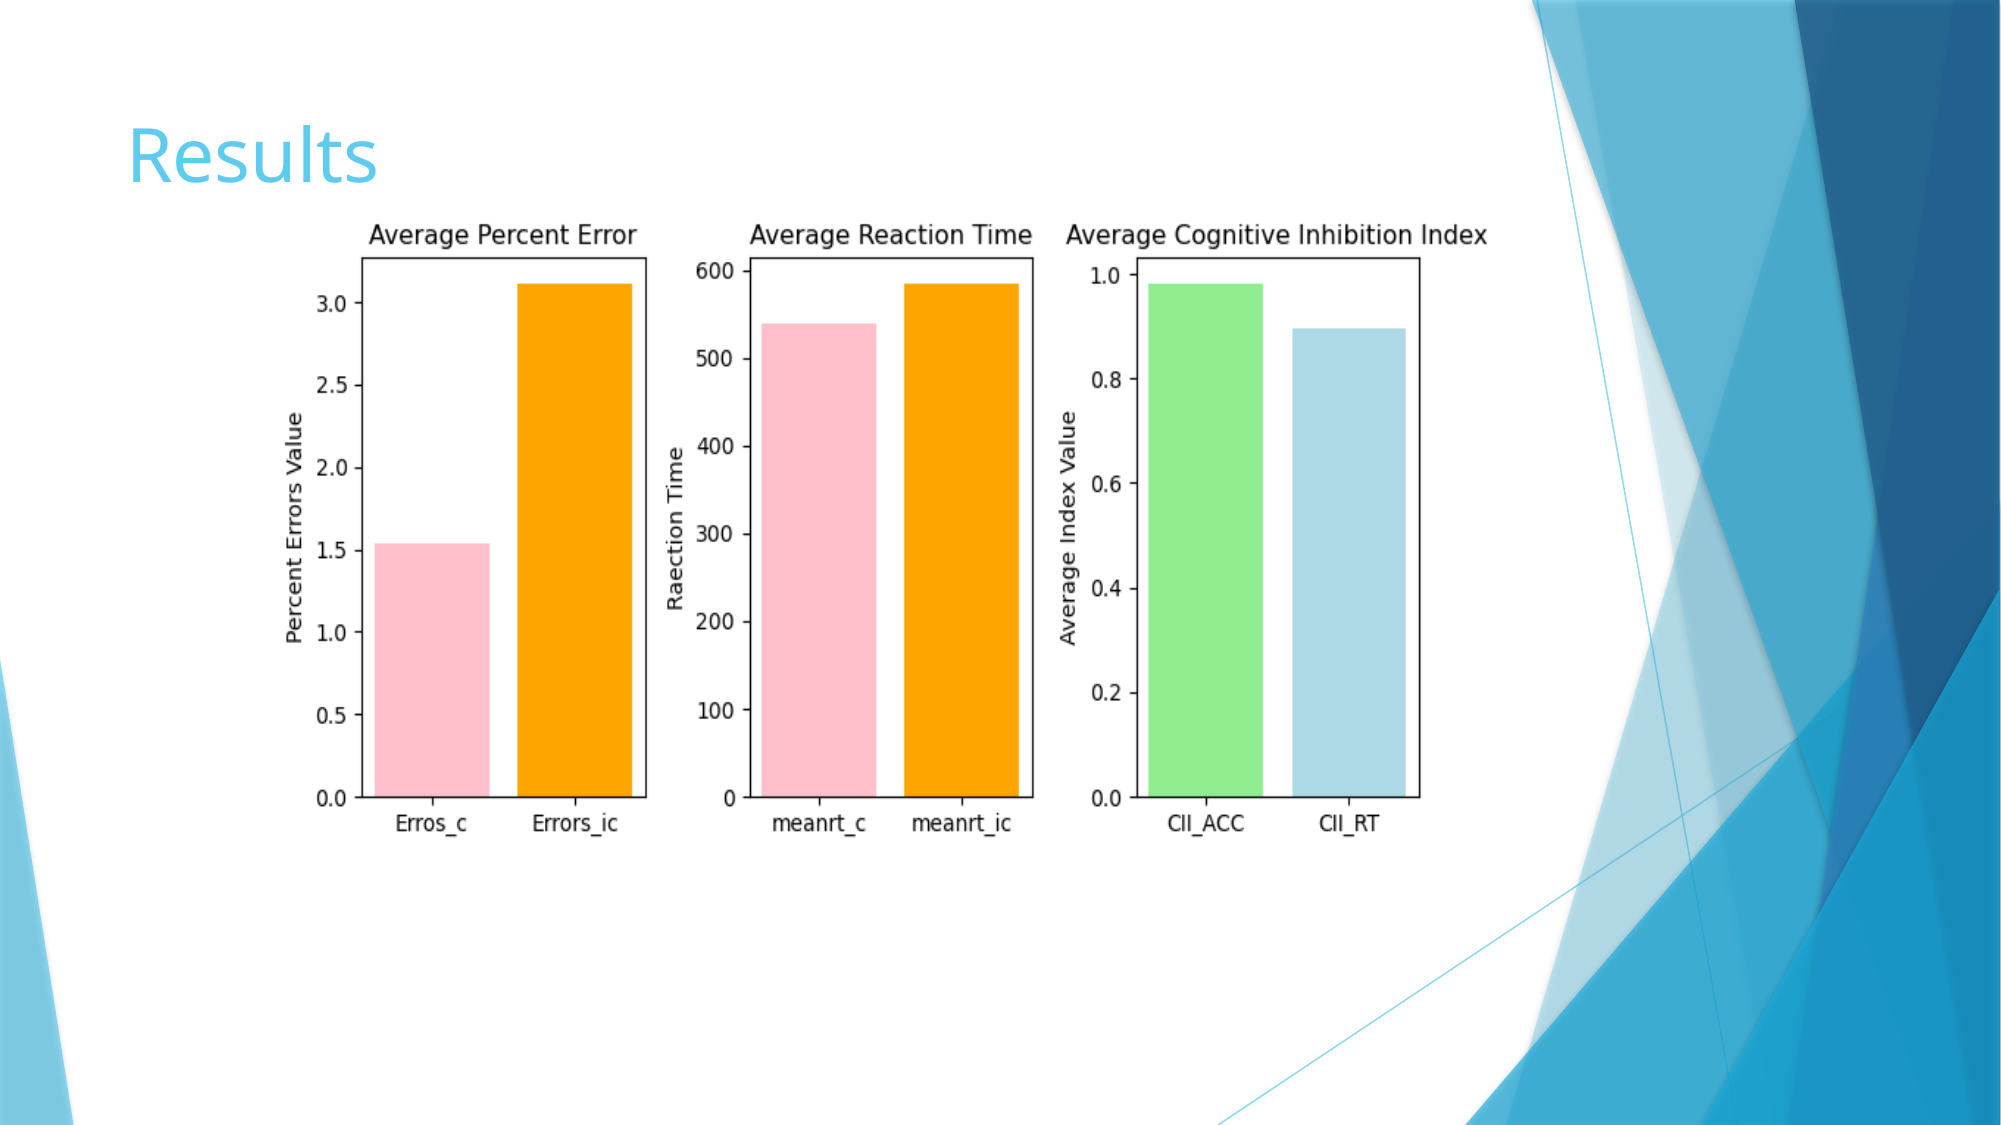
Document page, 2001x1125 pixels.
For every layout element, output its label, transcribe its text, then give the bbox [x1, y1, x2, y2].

picture [271, 207, 1503, 854]
title Results [111, 99, 1522, 317]
